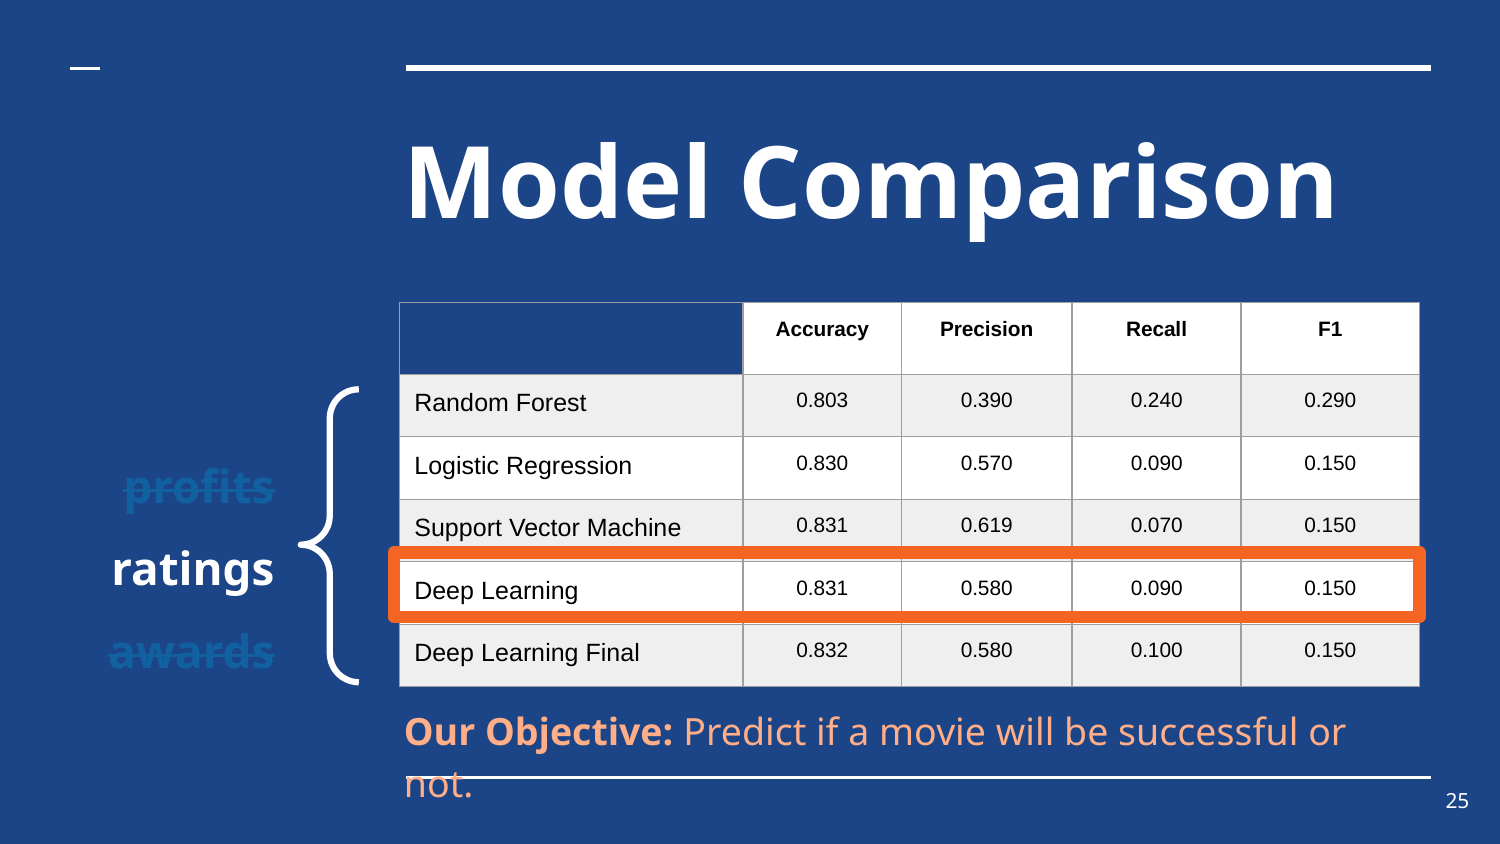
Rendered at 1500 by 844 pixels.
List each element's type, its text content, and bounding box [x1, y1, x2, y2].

picture [399, 404, 1416, 678]
table_cell 0.240 [1073, 375, 1240, 403]
table_header [400, 303, 742, 374]
list Our Objective: Predict if a movie will be successful or not. [389, 686, 1440, 834]
title Model Comparison [389, 103, 1428, 357]
table_header Recall [1073, 303, 1240, 374]
table_header F1 [1242, 303, 1419, 374]
table_header Accuracy [744, 303, 901, 374]
table_cell 0.390 [902, 375, 1071, 403]
text_box [300, 389, 359, 683]
text_box profits ratings awards [0, 414, 290, 693]
slide_number ‹#› [1394, 769, 1484, 834]
table_cell 0.290 [1242, 375, 1419, 406]
table_header Precision [902, 303, 1071, 374]
table_cell 0.803 [744, 375, 901, 403]
table_cell Random Forest [400, 375, 742, 403]
